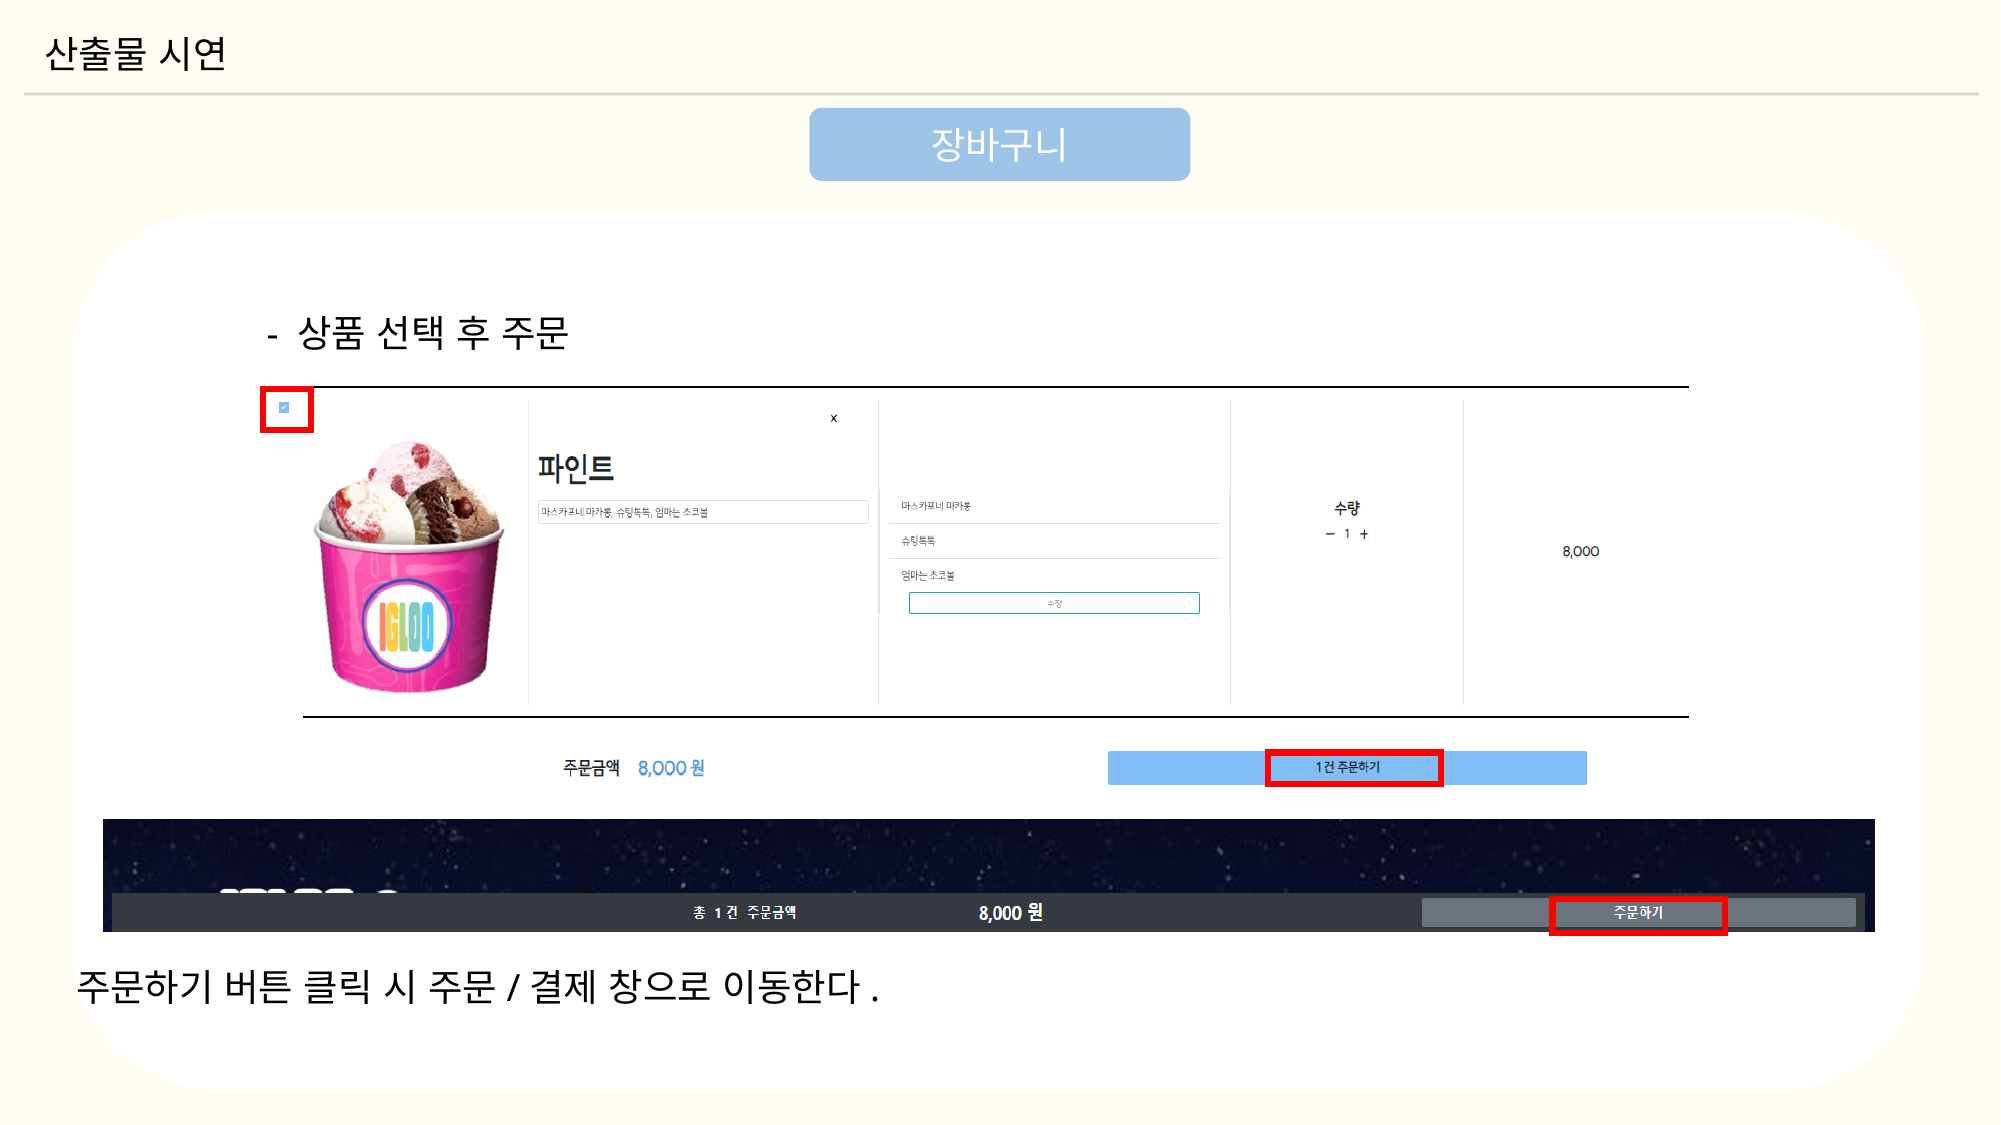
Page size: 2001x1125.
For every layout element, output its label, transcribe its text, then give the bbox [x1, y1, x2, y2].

text_box 주문하기 버튼 클릭 시 주문/결제 창으로 이동한다. [61, 956, 895, 1017]
text_box - 상품 선택 후 주문 [251, 302, 586, 363]
picture [103, 380, 1875, 932]
text_box 산출물 시연 [29, 23, 243, 84]
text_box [24, 88, 1979, 100]
text_box 장바구니 [808, 106, 1192, 182]
text_box [70, 210, 1928, 1092]
